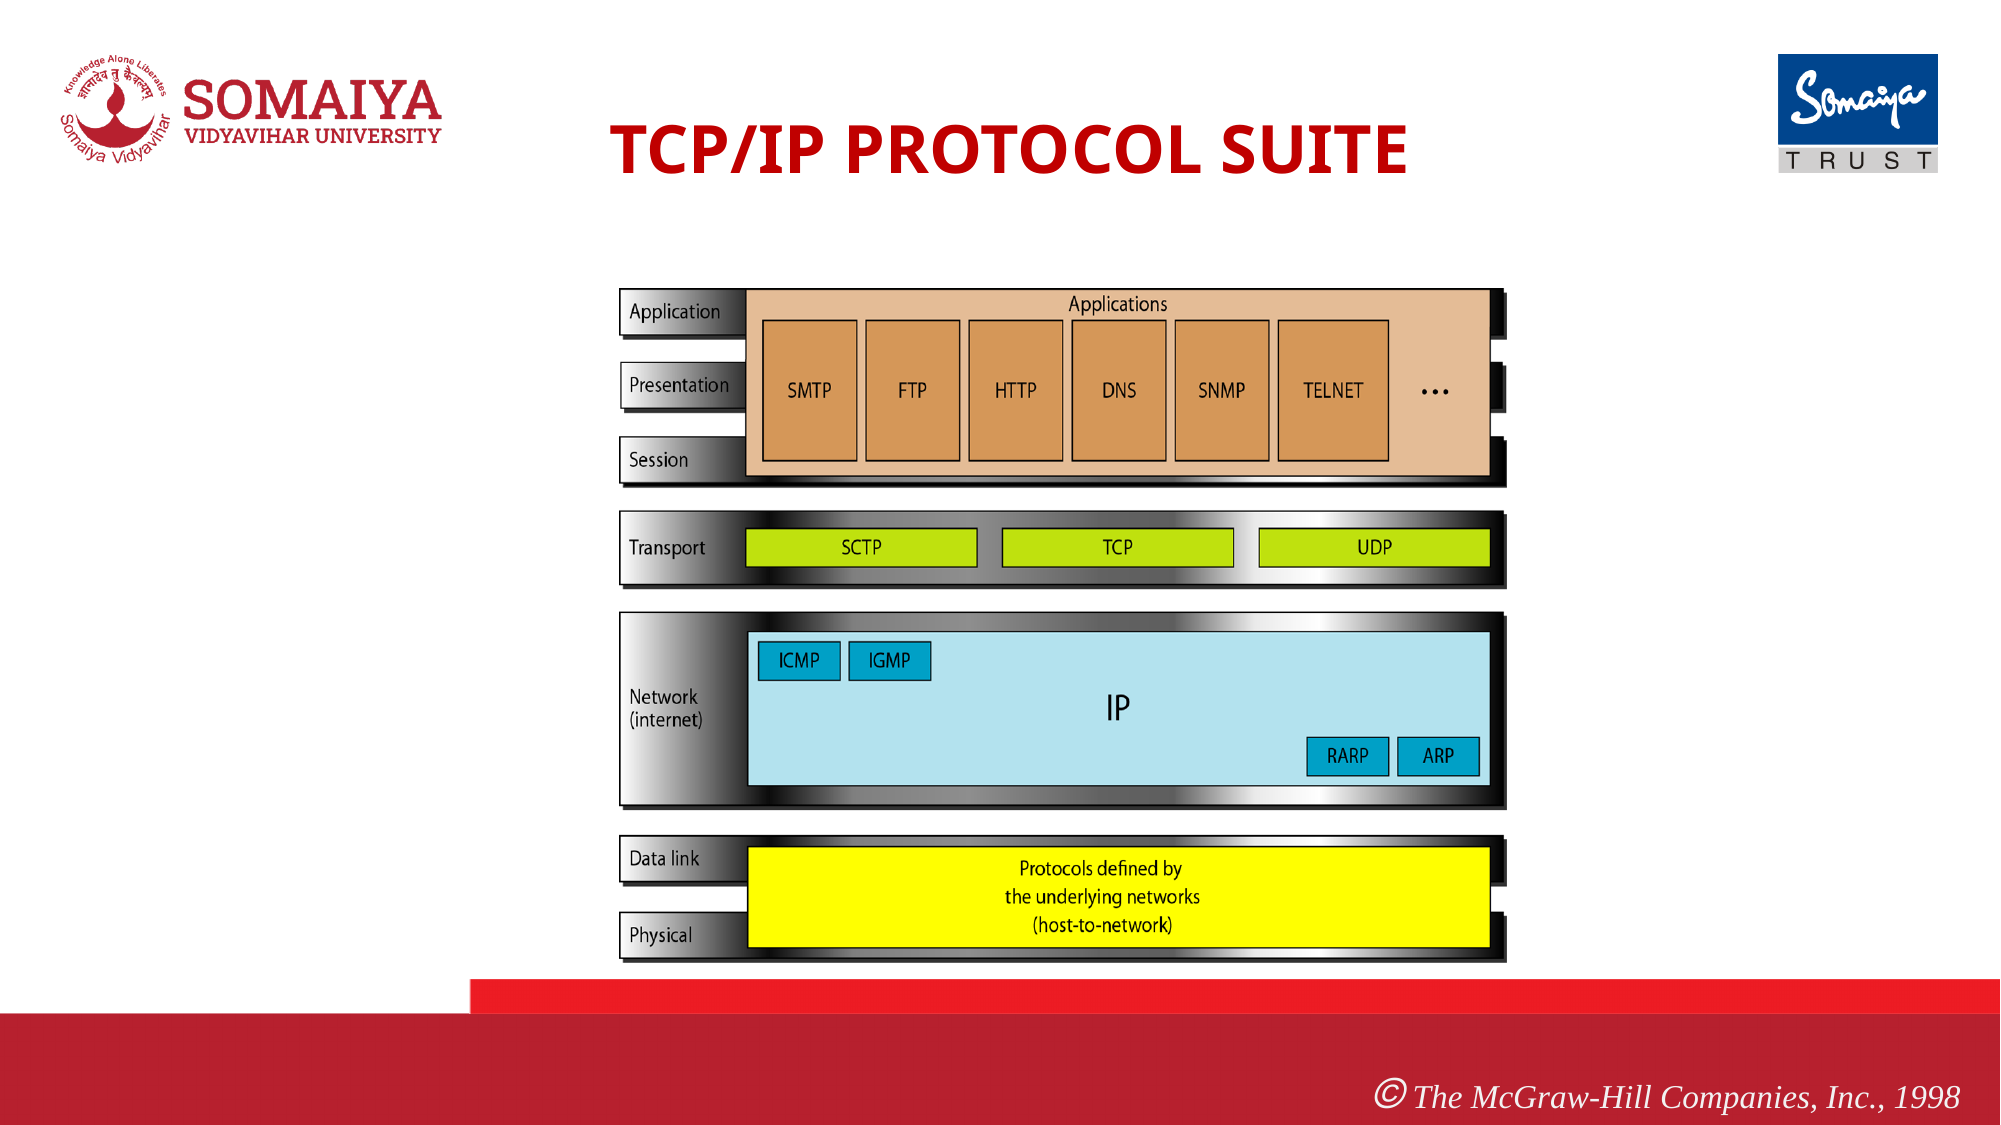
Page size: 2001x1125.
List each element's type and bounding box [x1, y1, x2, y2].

picture [619, 288, 1507, 963]
text_box [0, 34, 2000, 1125]
